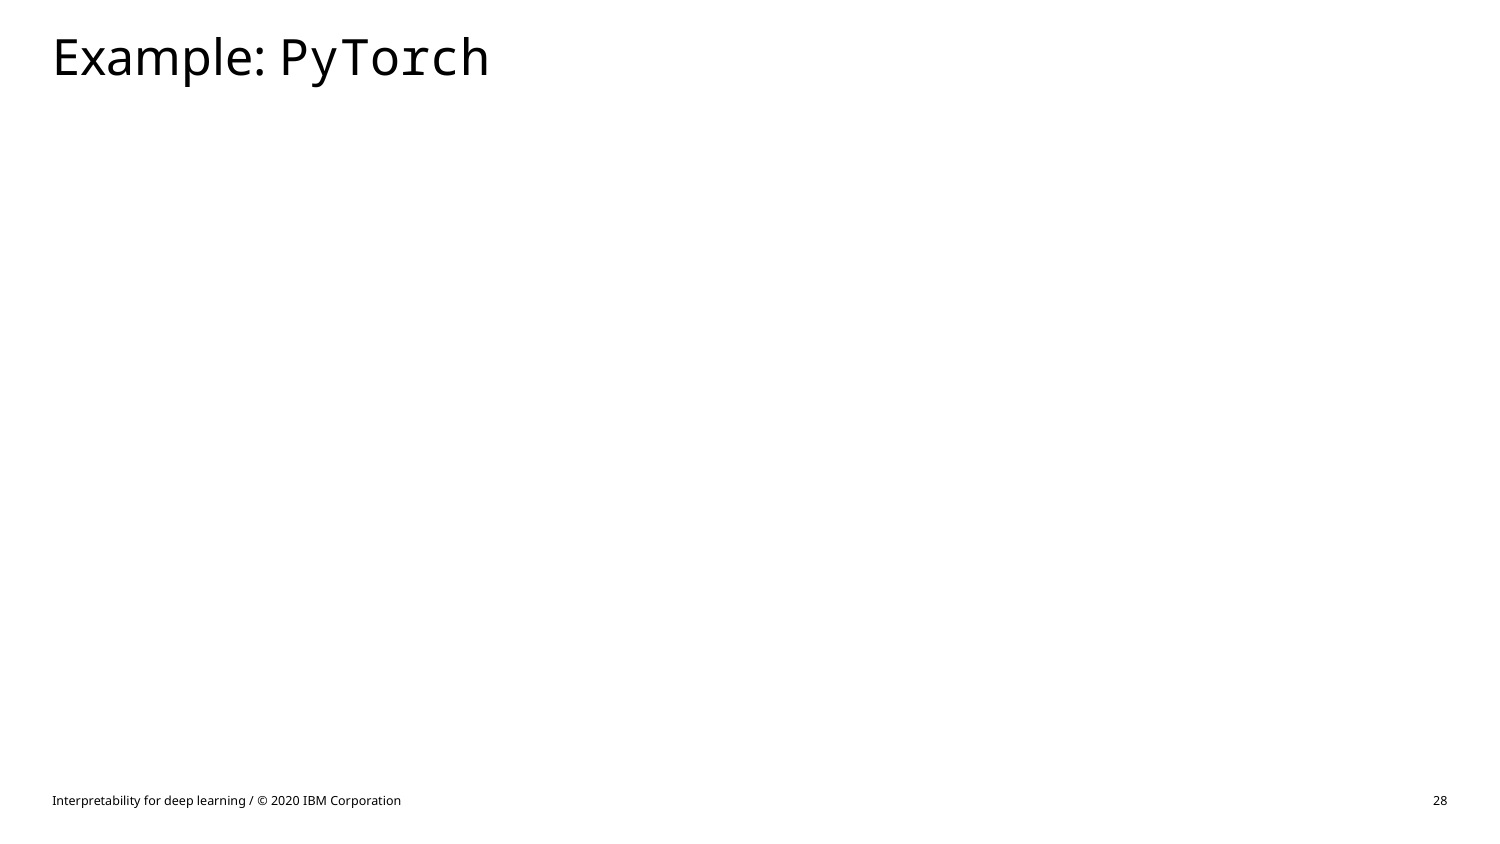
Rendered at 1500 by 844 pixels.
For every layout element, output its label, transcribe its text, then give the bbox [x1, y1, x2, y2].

footer Interpretability for deep learning / © 2020 IBM Corporation [37, 785, 713, 813]
slide_number 28 [1162, 785, 1463, 813]
text_box Example: PyTorch [37, 19, 772, 99]
